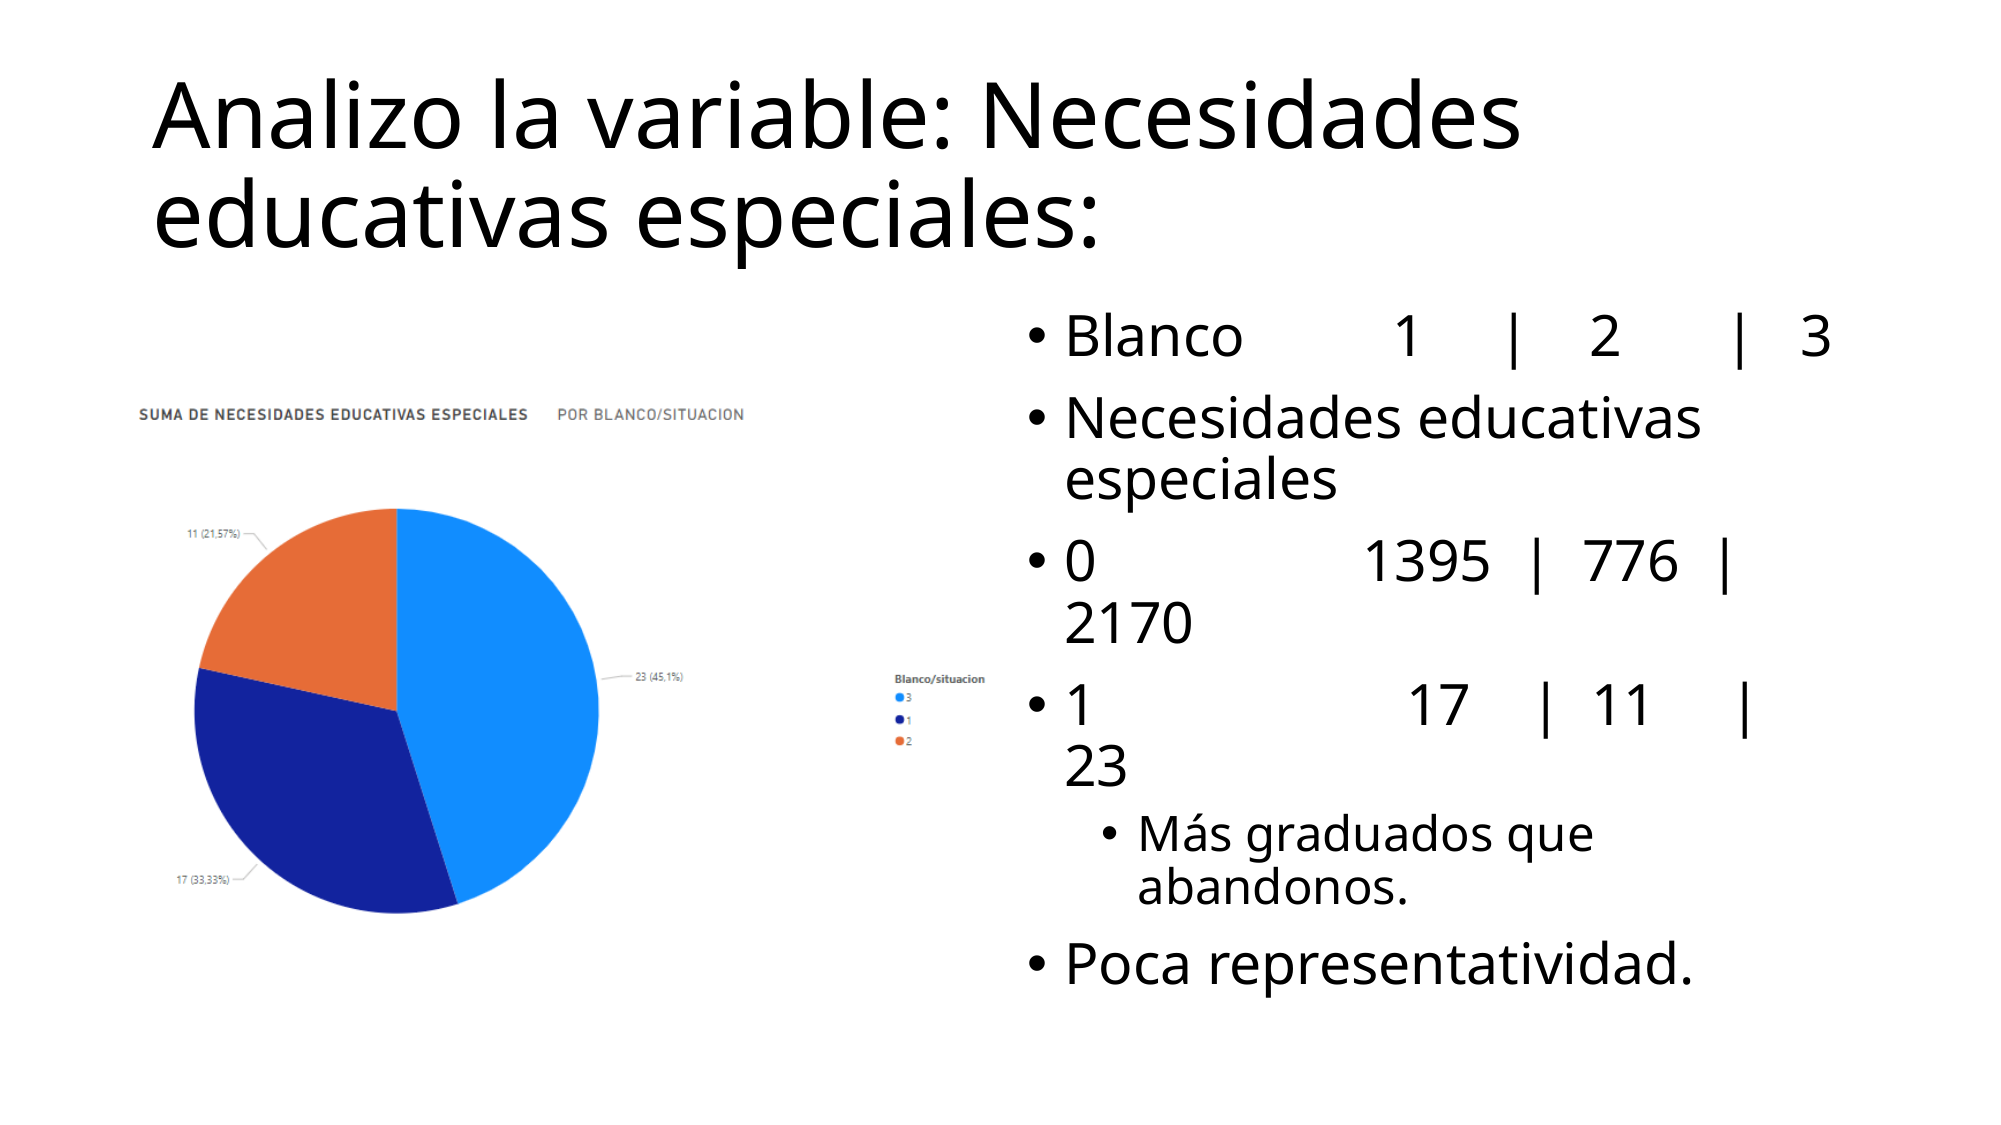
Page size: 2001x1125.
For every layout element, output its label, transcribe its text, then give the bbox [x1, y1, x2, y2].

list Blanco 1 | 2 | 3 Necesidades educativas especiales 0 1395 | 776 | 2170 1 17 | 11 | 23 Más graduados que abandonos. Poca representatividad. [1012, 299, 1863, 1014]
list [136, 389, 988, 923]
title Analizo la variable: Necesidades educativas especiales: [137, 59, 1863, 278]
